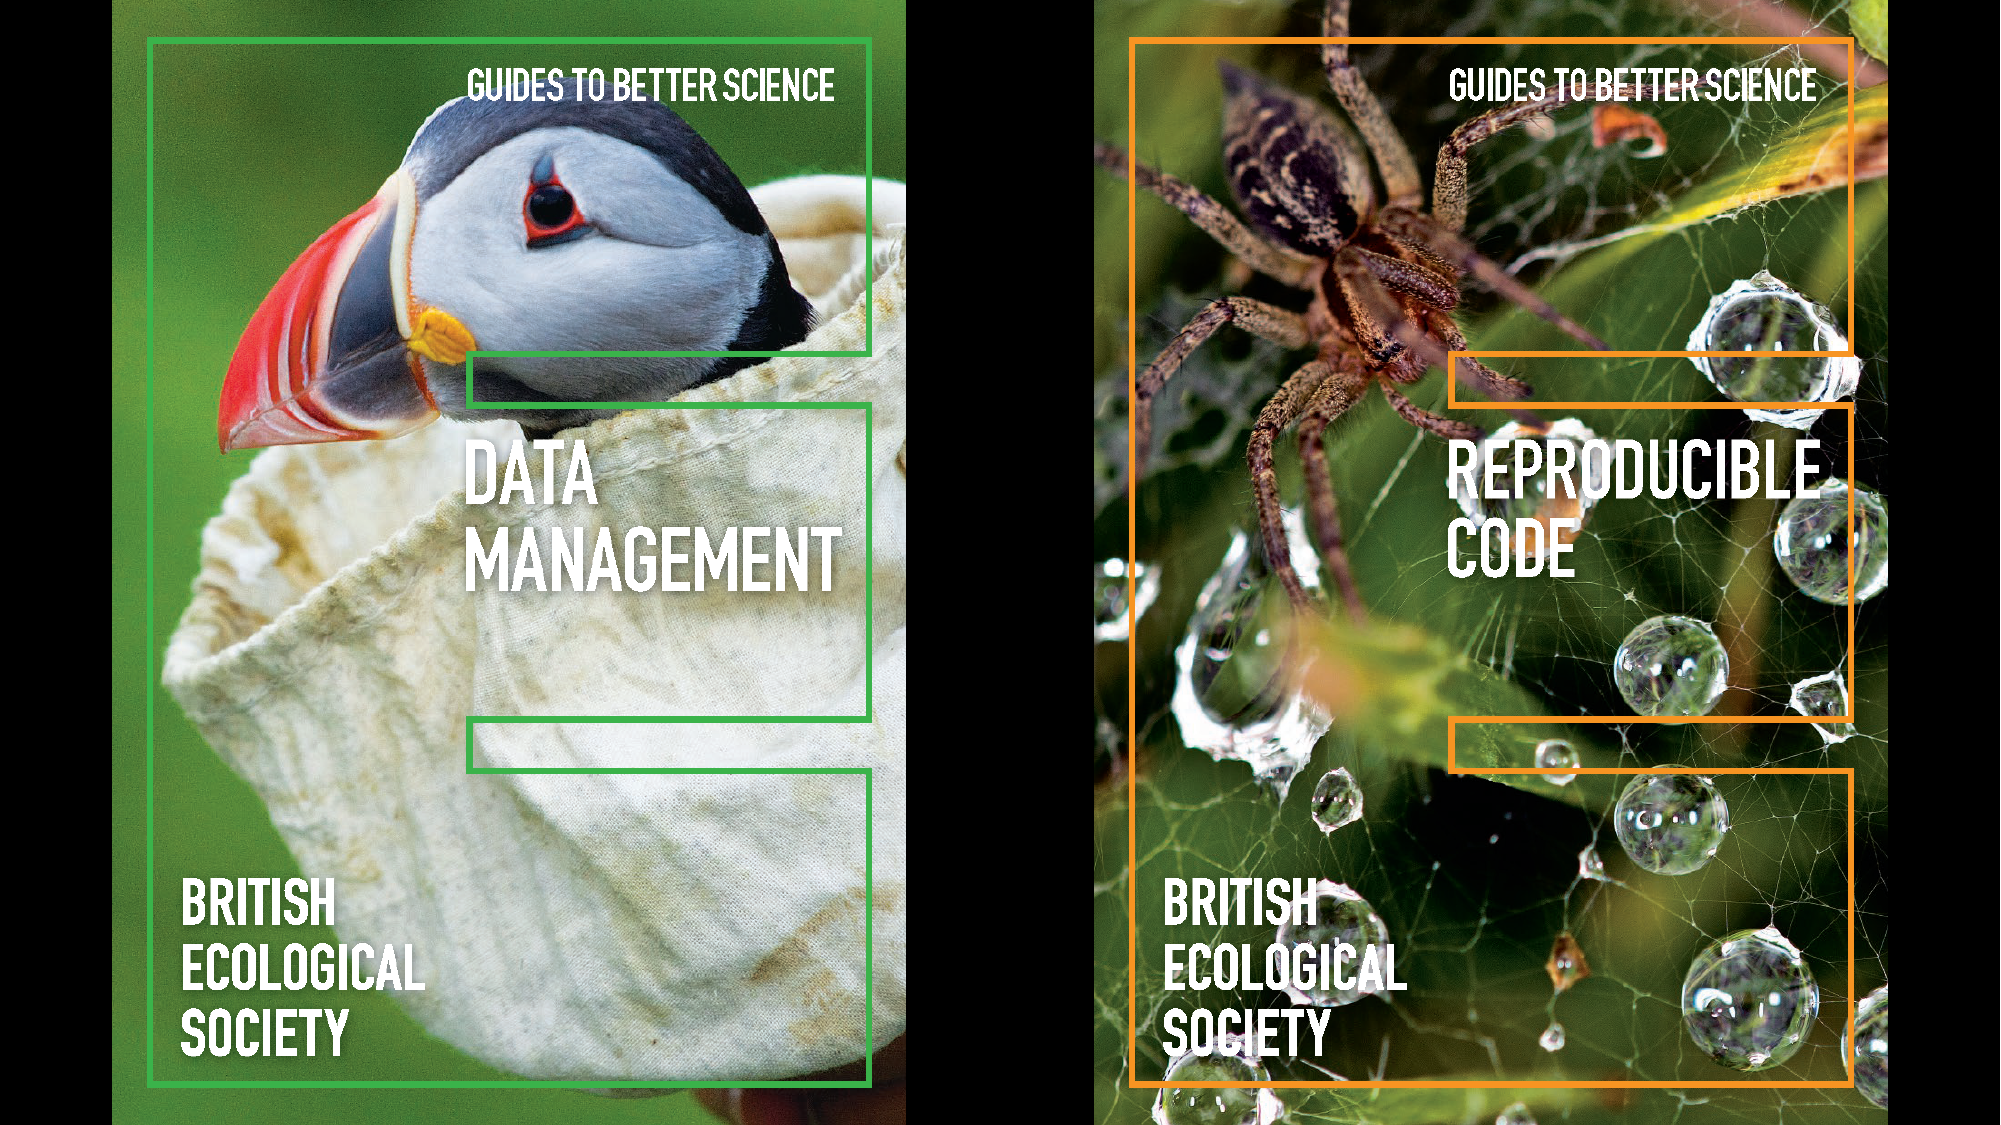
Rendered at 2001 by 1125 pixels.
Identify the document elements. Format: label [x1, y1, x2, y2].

picture [112, 0, 906, 1125]
picture [1094, 0, 1888, 1125]
